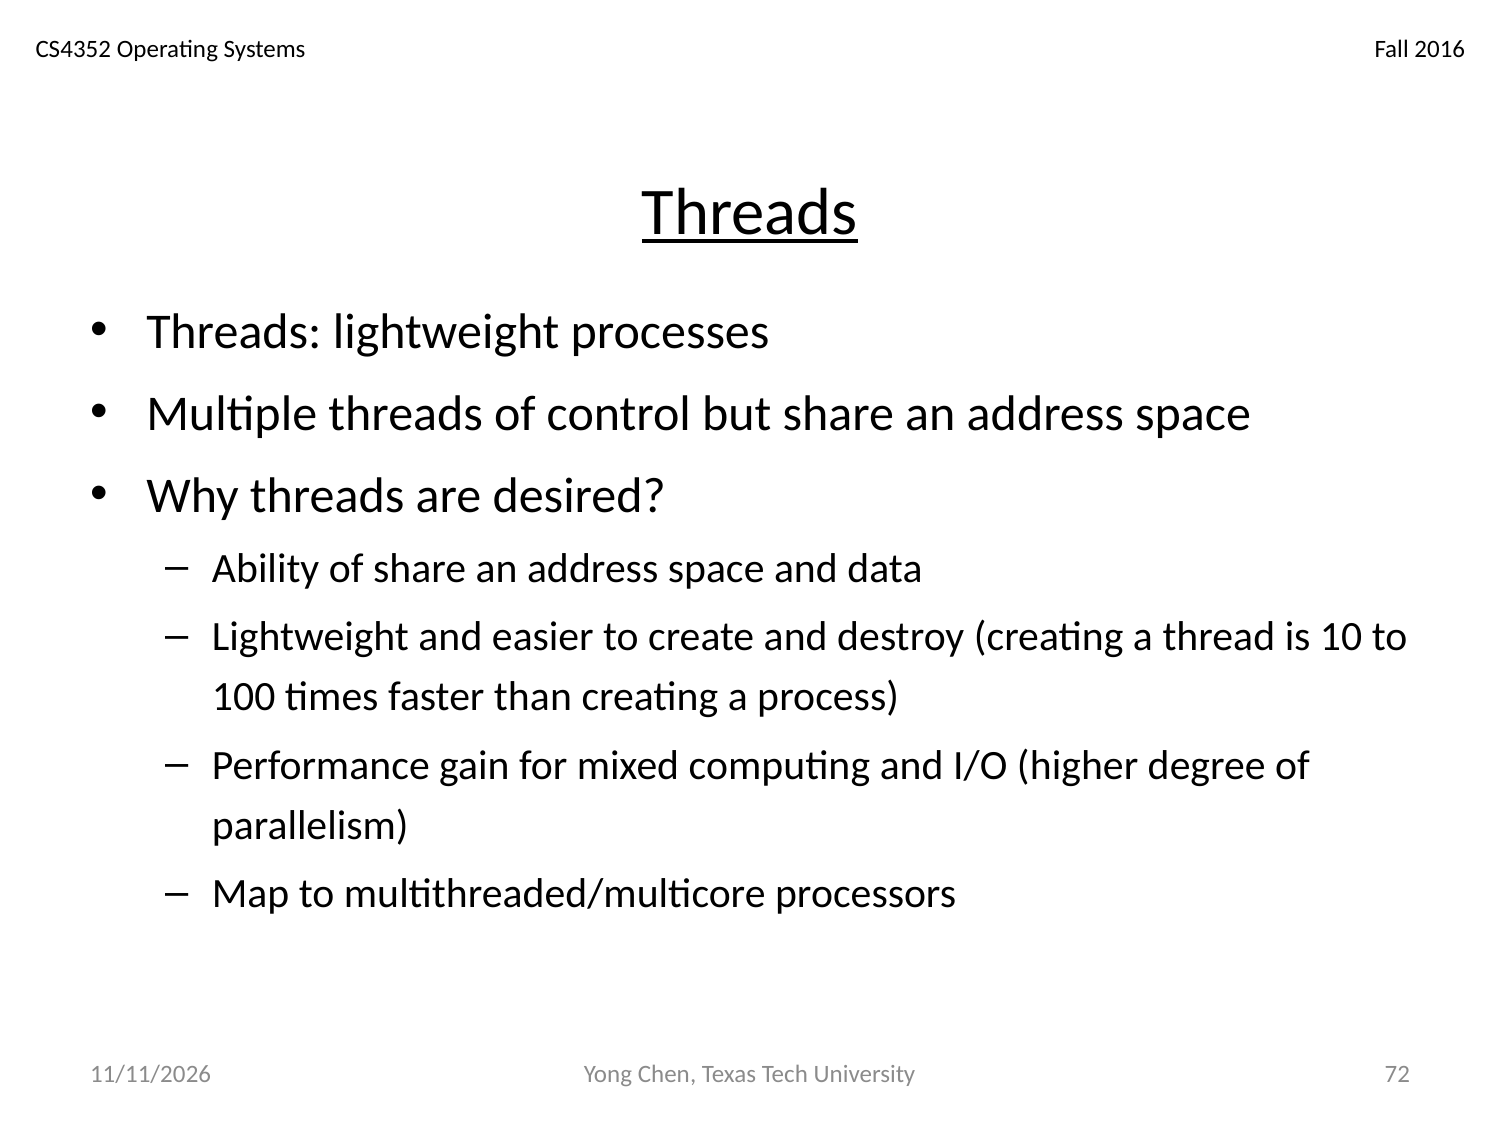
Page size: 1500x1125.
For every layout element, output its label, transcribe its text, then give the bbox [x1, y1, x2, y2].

title Threads [75, 160, 1425, 263]
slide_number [75, 1042, 425, 1103]
footer Yong Chen, Texas Tech University [512, 1042, 988, 1103]
list Threads: lightweight processes Multiple threads of control but share an address space Why threads are desired? Ability of share an address space and data Lightweight and easier to create and destroy (creating a thread is 10 to 100 times faster than creating a process) Performance gain for mixed computing and I/O (higher degree of parallelism) Map to multithreaded/multicore processors [75, 279, 1425, 1029]
slide_number 72 [1074, 1042, 1425, 1103]
